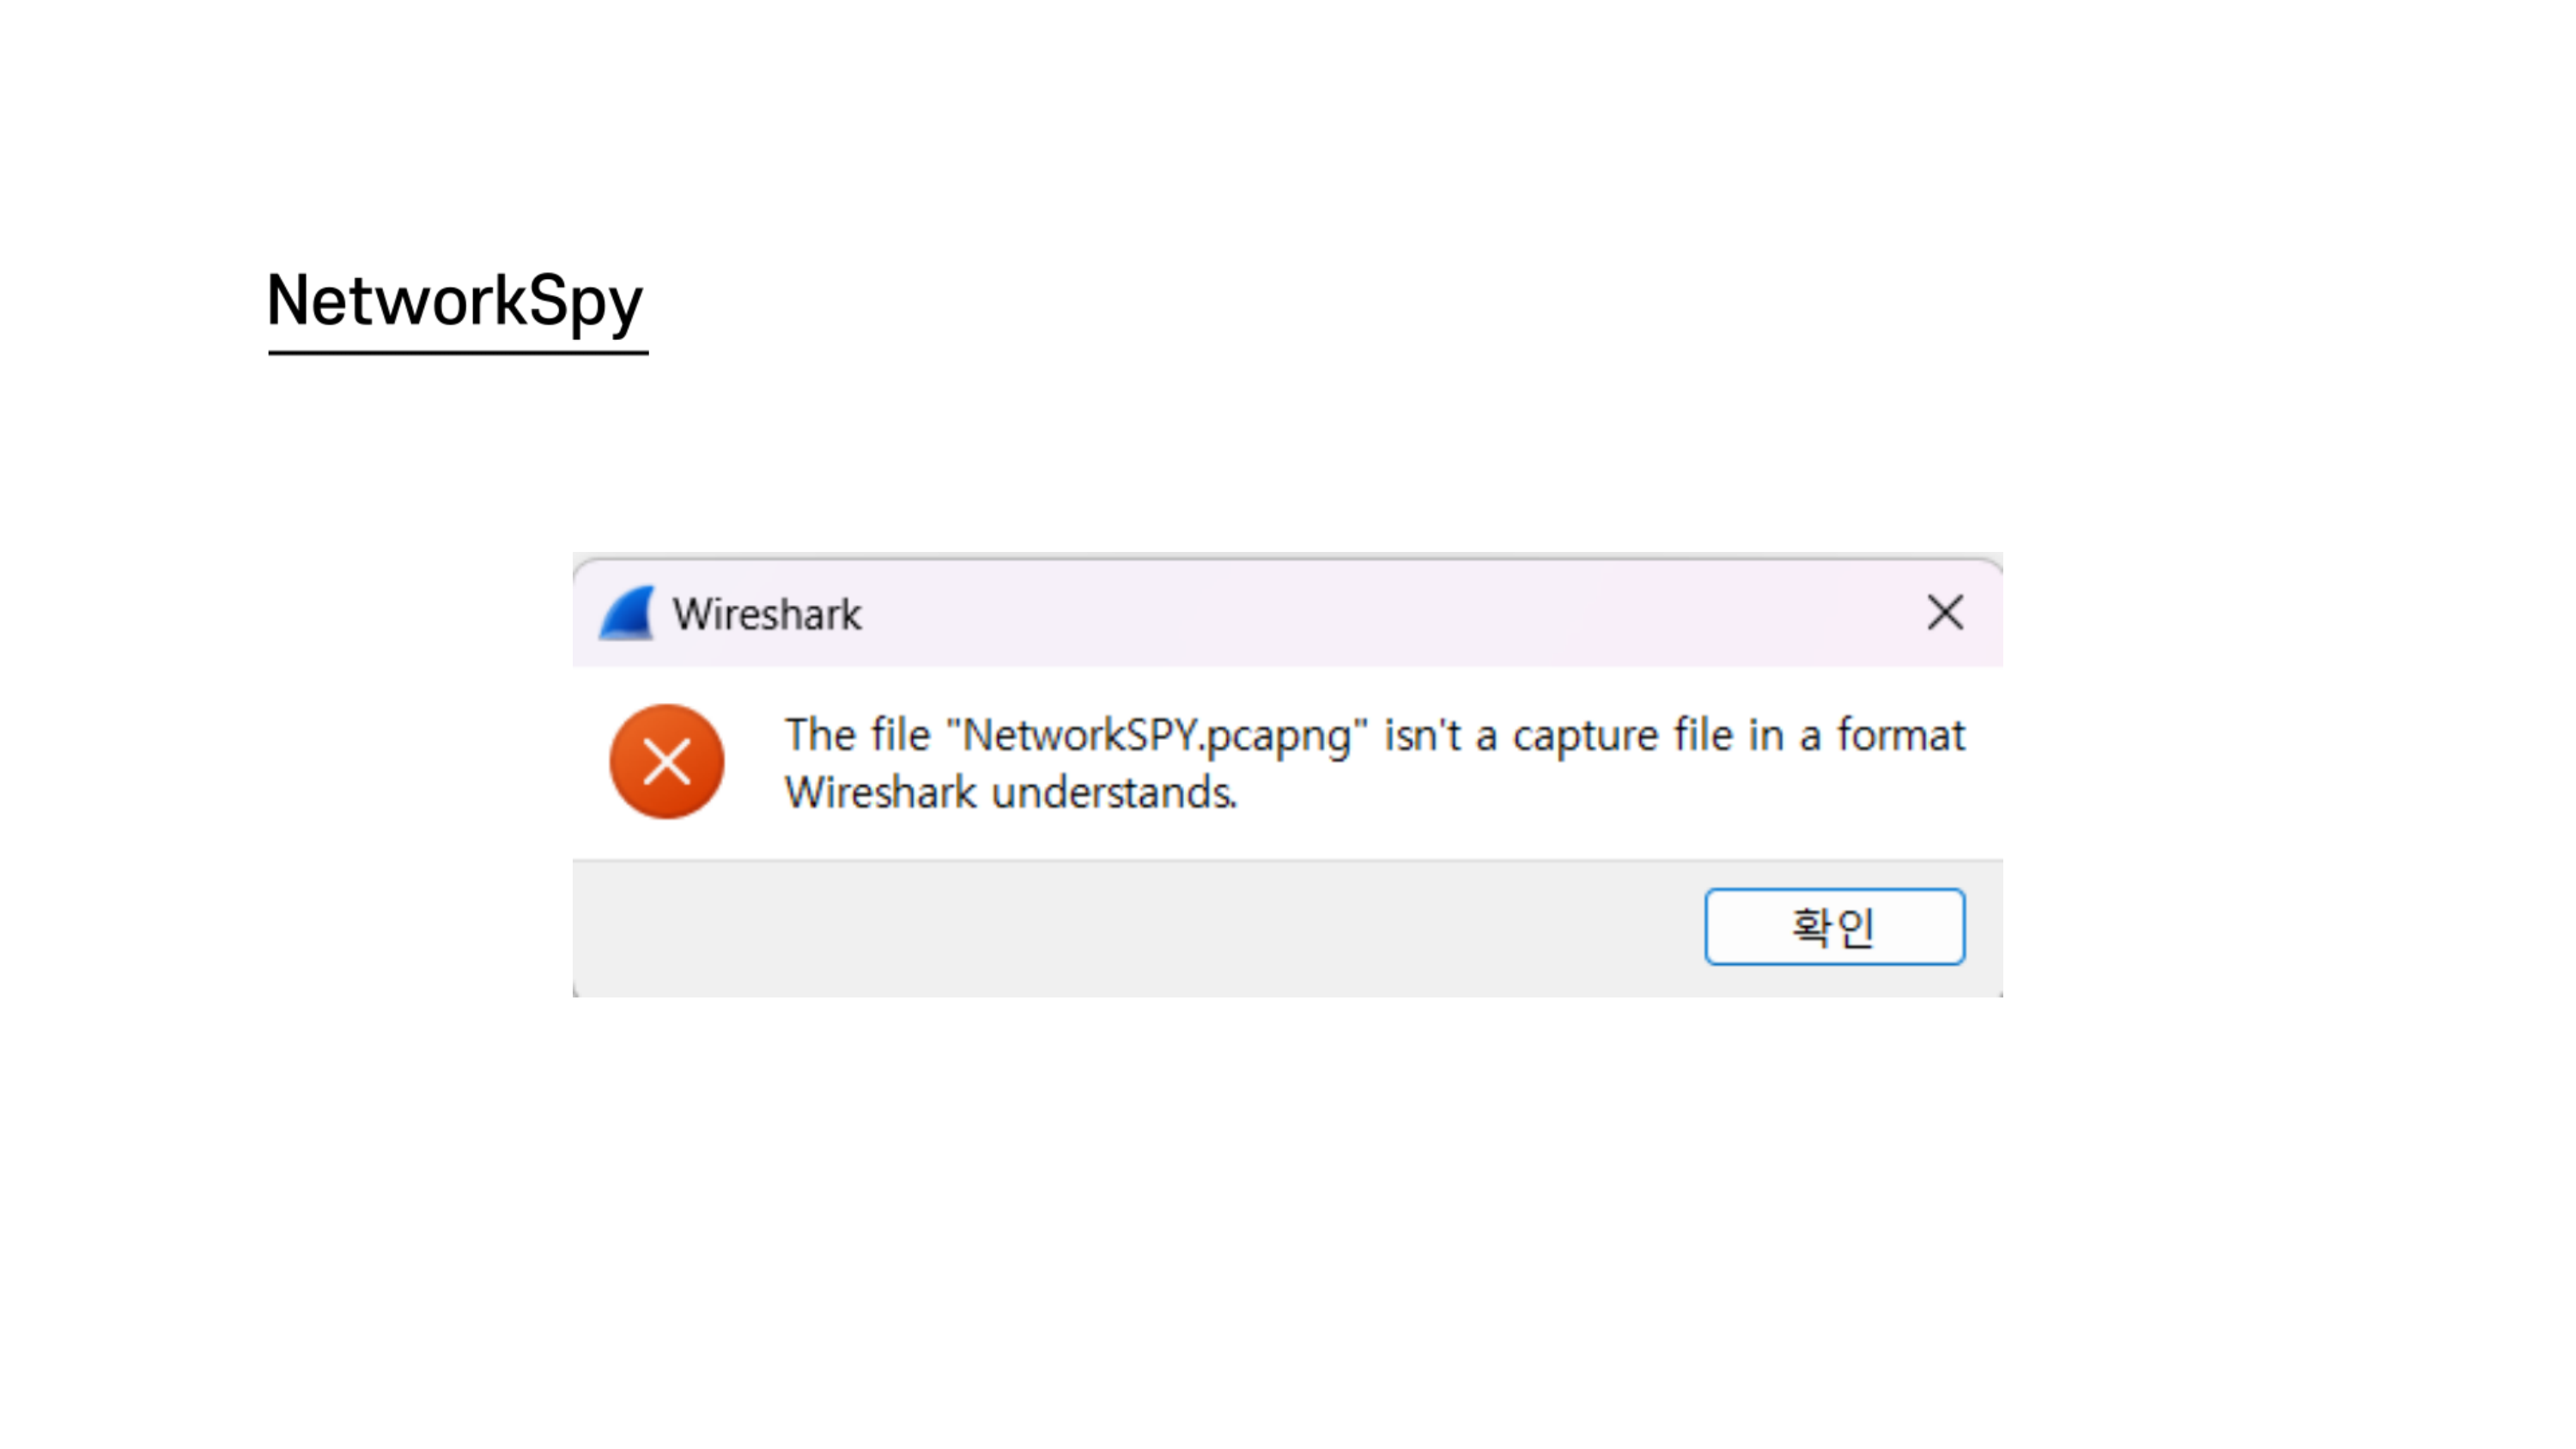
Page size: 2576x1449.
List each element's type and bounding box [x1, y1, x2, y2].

picture [257, 245, 680, 371]
text_box [572, 552, 2003, 997]
text_box [268, 344, 649, 361]
